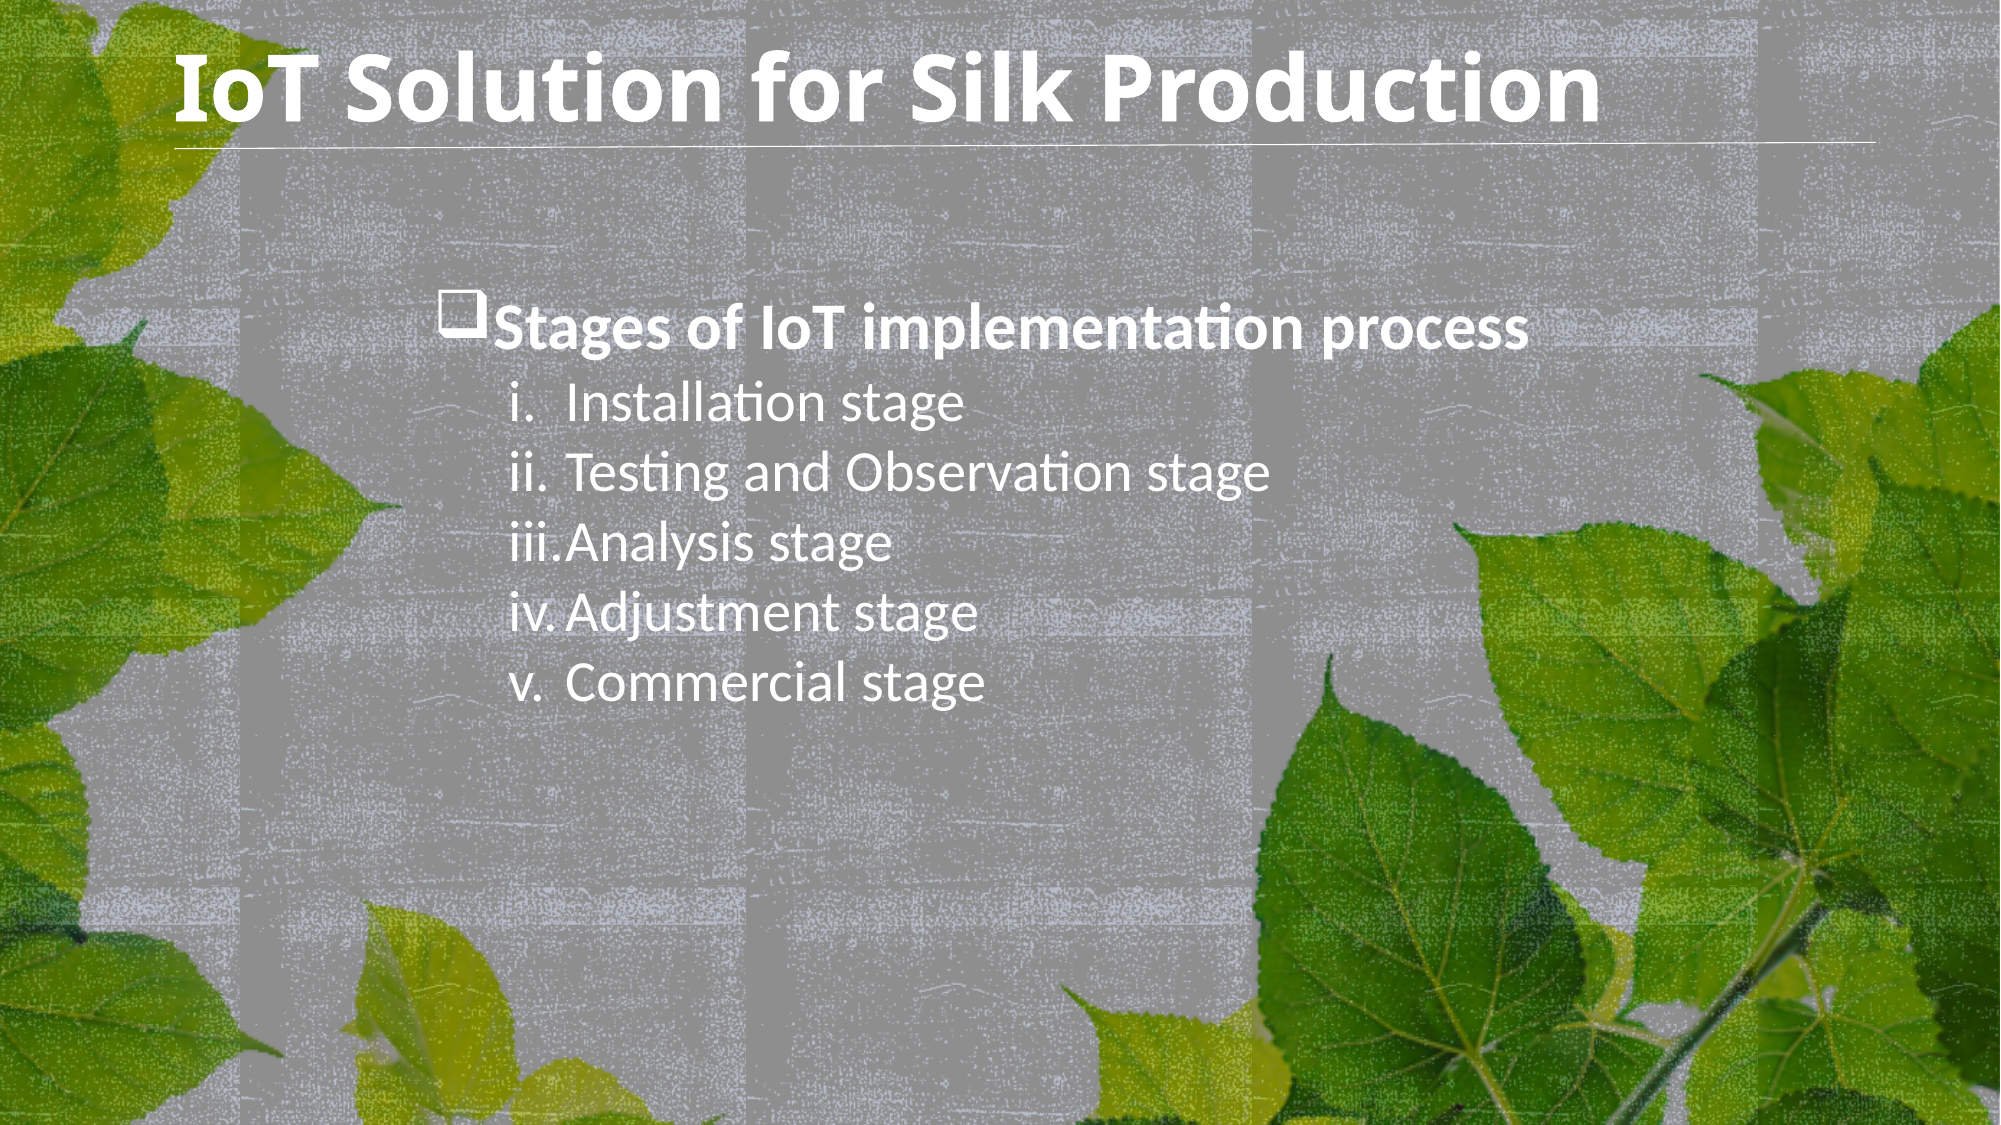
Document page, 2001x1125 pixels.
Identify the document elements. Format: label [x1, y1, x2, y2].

picture [0, 0, 2000, 1125]
text_box [174, 142, 1876, 149]
